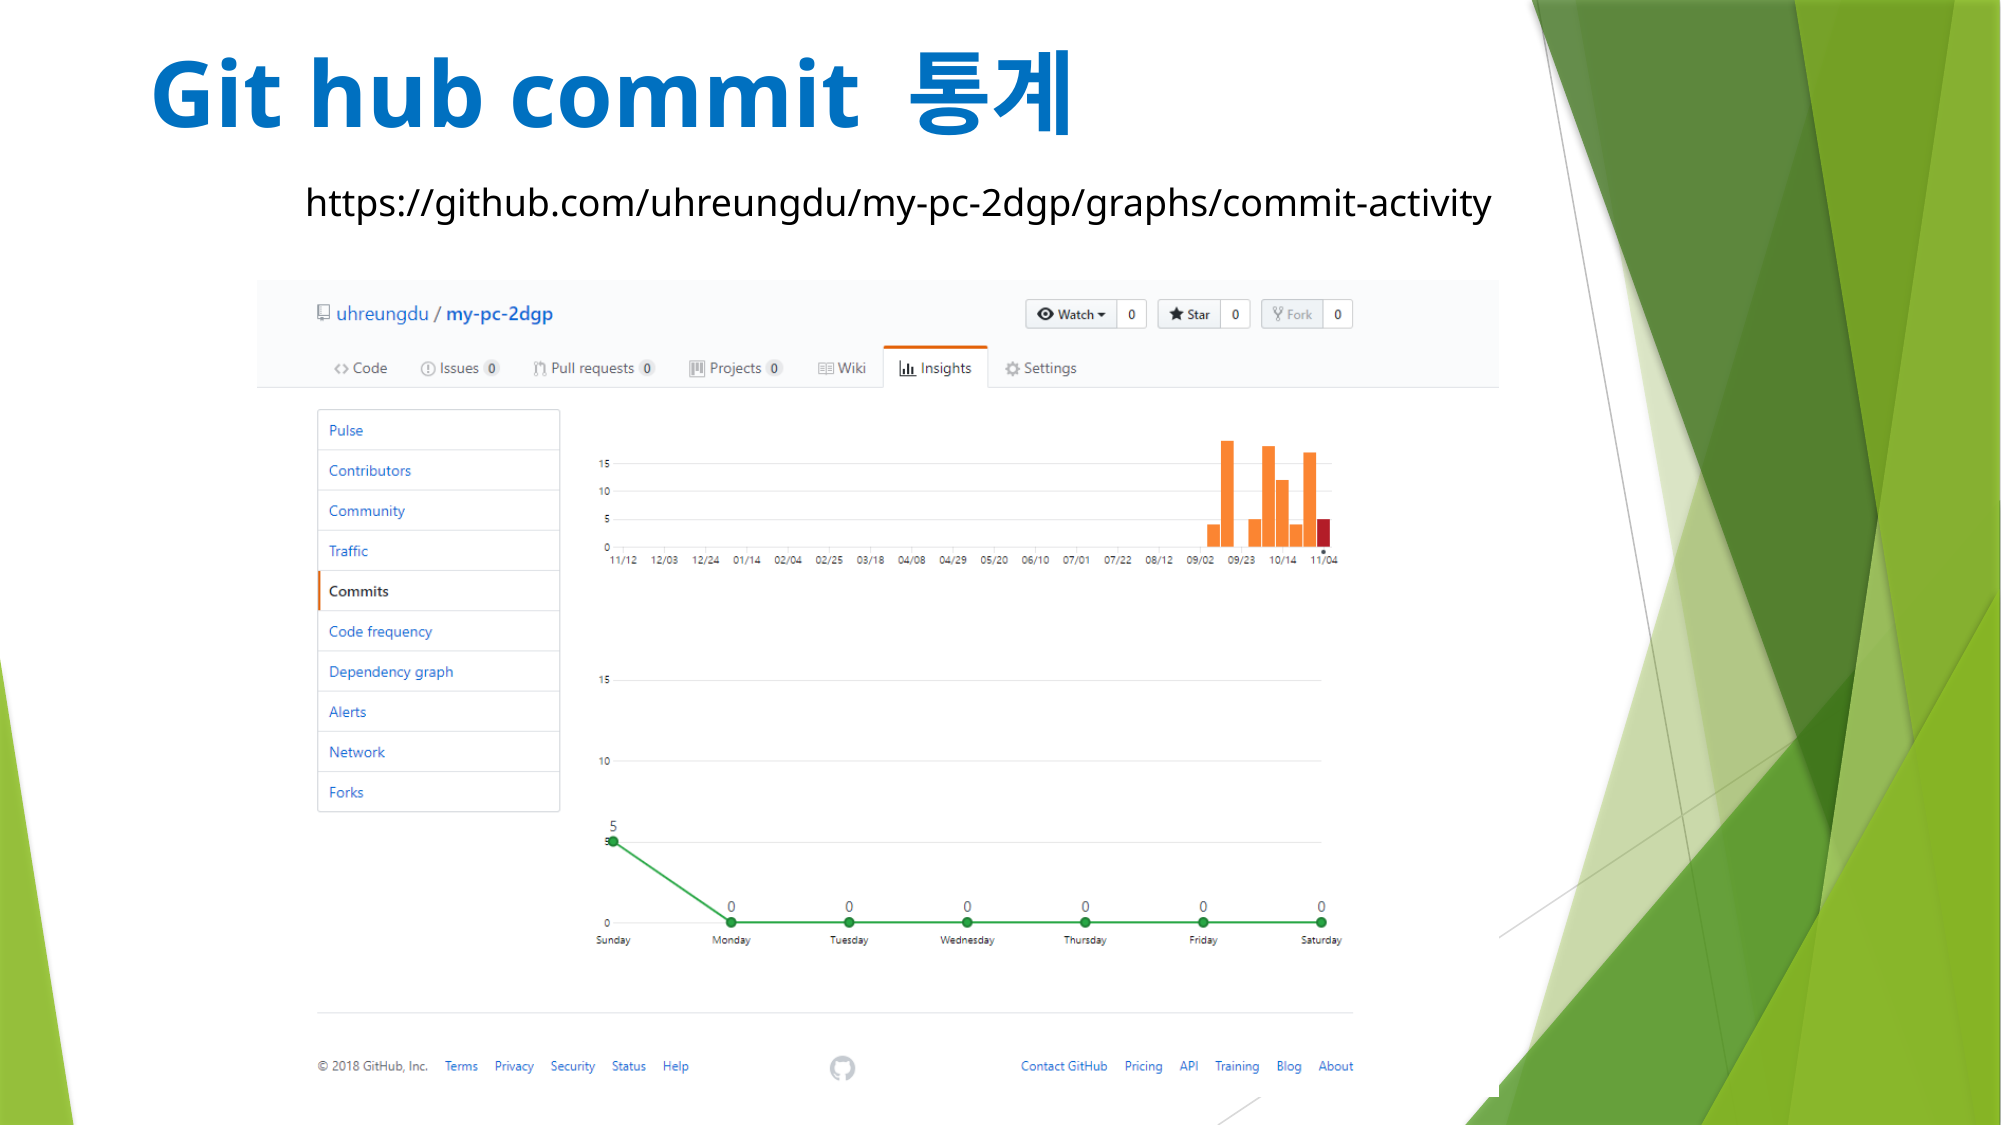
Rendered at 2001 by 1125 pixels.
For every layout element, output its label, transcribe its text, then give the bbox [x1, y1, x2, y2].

text_box https://github.com/uhreungdu/my-pc-2dgp/graphs/commit-activity [290, 171, 1508, 232]
title Git hub commit 통계 [134, 28, 1545, 170]
picture [257, 280, 1499, 1097]
